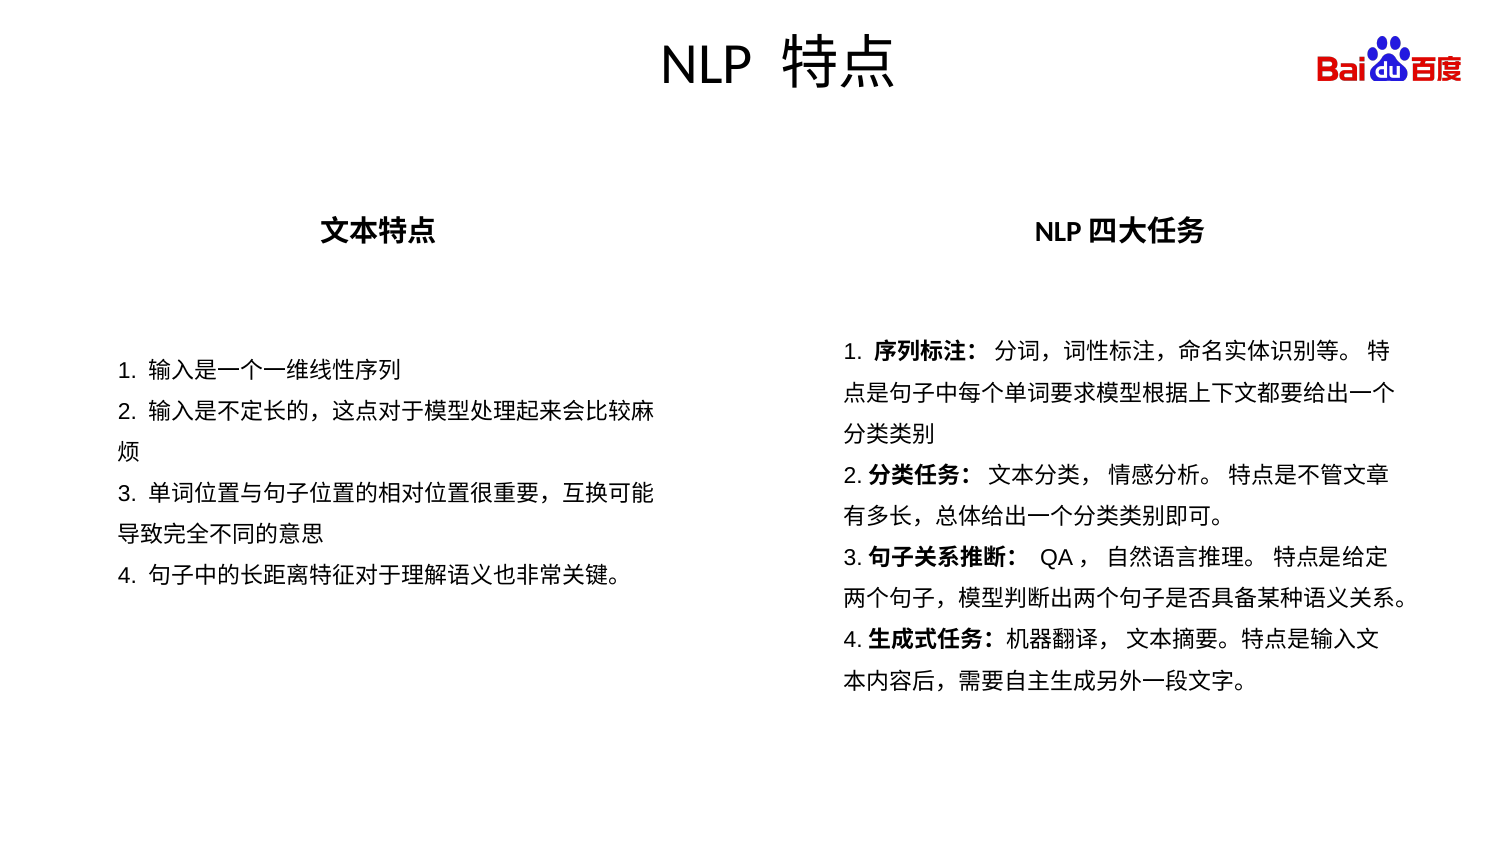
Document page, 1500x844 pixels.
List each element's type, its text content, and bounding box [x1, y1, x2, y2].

text_box NLP四大任务 [1020, 204, 1221, 255]
picture [1317, 35, 1461, 81]
text_box 1. 序列标注： 分词，词性标注，命名实体识别等。 特点是句子中每个单词要求模型根据上下文都要给出一个分类类别 2.分类任务： 文本分类， 情感分析。 特点是不管文章有多长，总体给出一个分类类别即可。 3.句子关系推断： QA， 自然语言推理。 特点是给定两个句子，模型判断出两个句子是否具备某种语义关系。 4.生成式任务：机器翻译， 文本摘要。特点是输入文本内容后，需要自主生成另外一段文字。 [828, 315, 1412, 702]
text_box 文本特点 [305, 204, 453, 255]
text_box NLP 特点 [234, 17, 1324, 103]
text_box 1. 输入是一个一维线性序列 2. 输入是不定长的，这点对于模型处理起来会比较麻烦 3. 单词位置与句子位置的相对位置很重要，互换可能导致完全不同的意思 4. 句子中的长距离特征对于理解语义也非常关键。 [103, 334, 687, 596]
